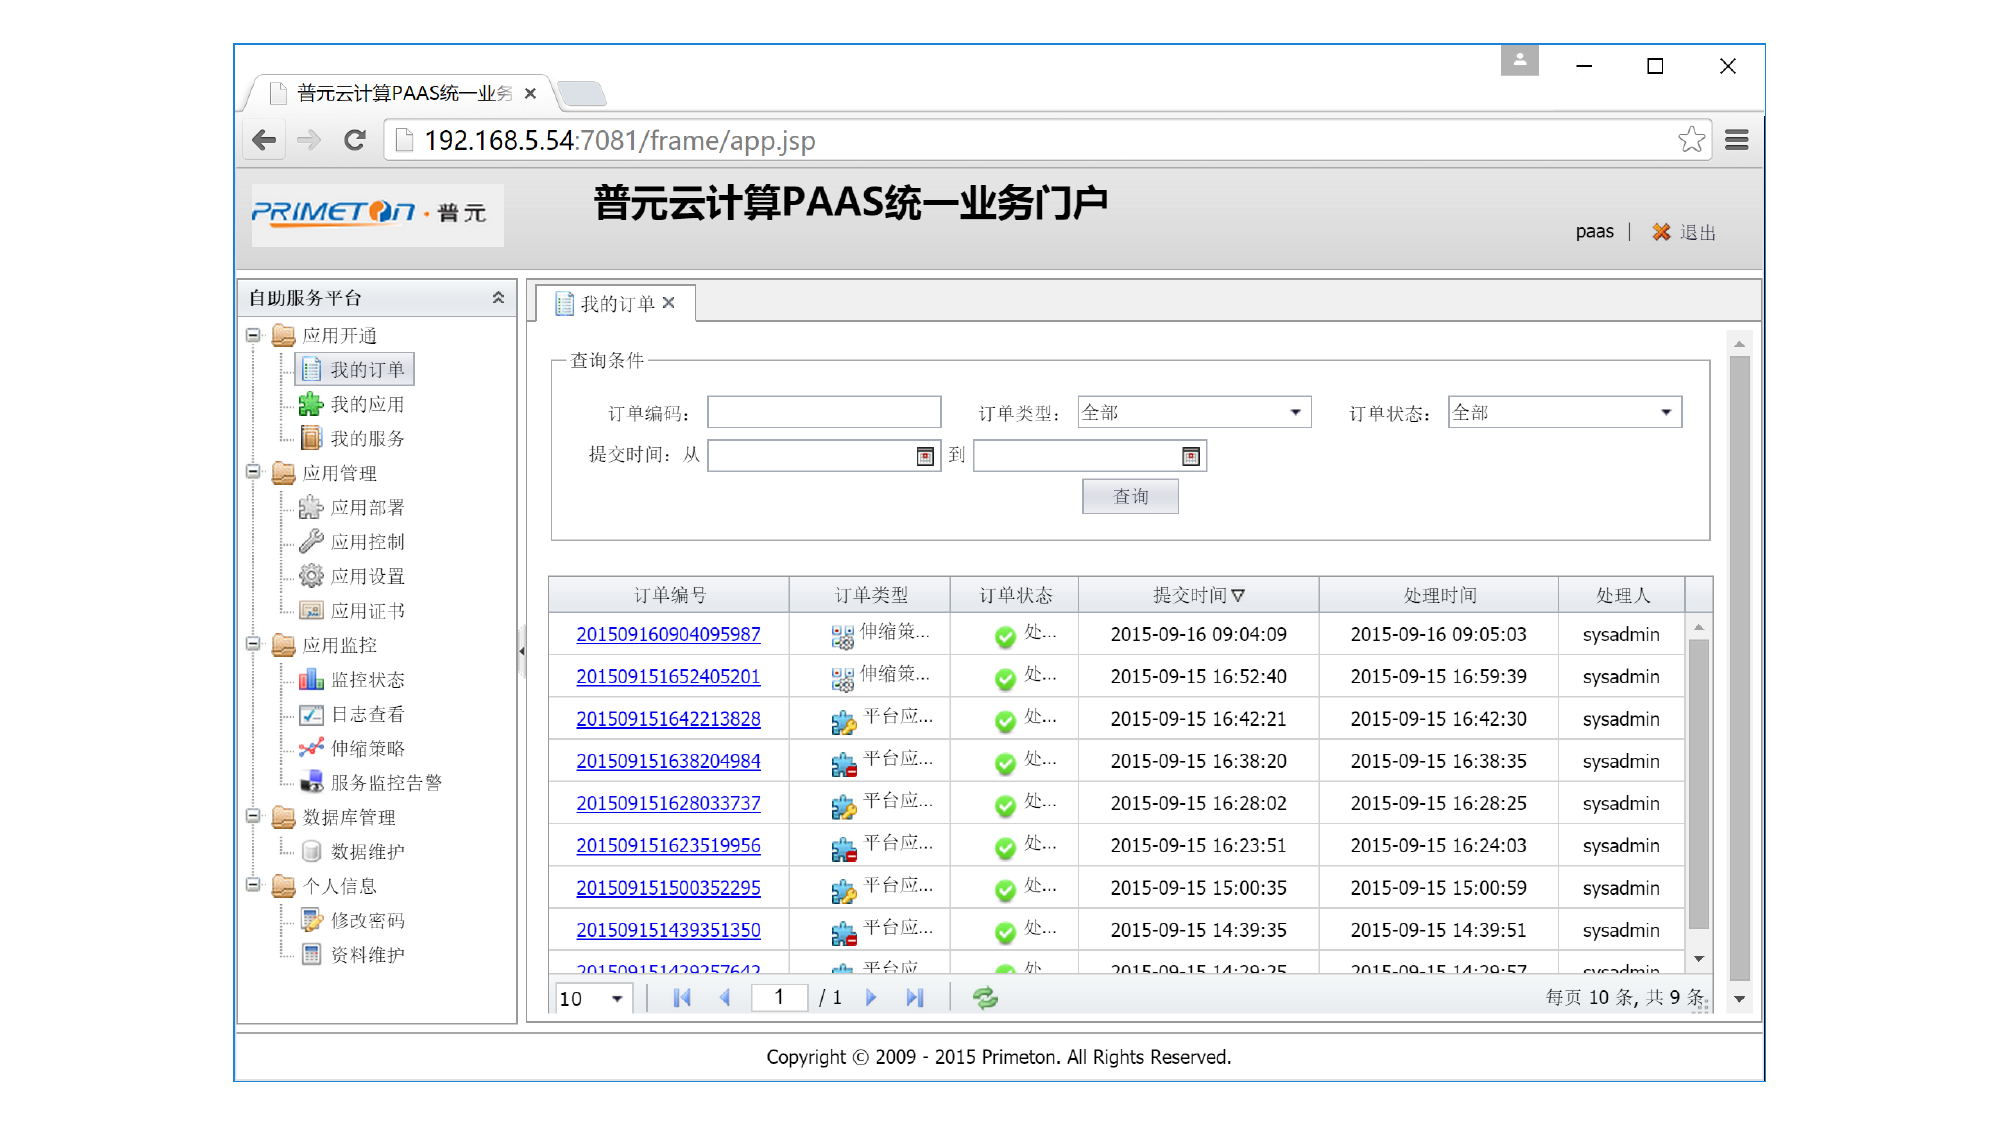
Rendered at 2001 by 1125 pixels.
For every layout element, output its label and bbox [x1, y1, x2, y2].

picture [233, 43, 1767, 1082]
